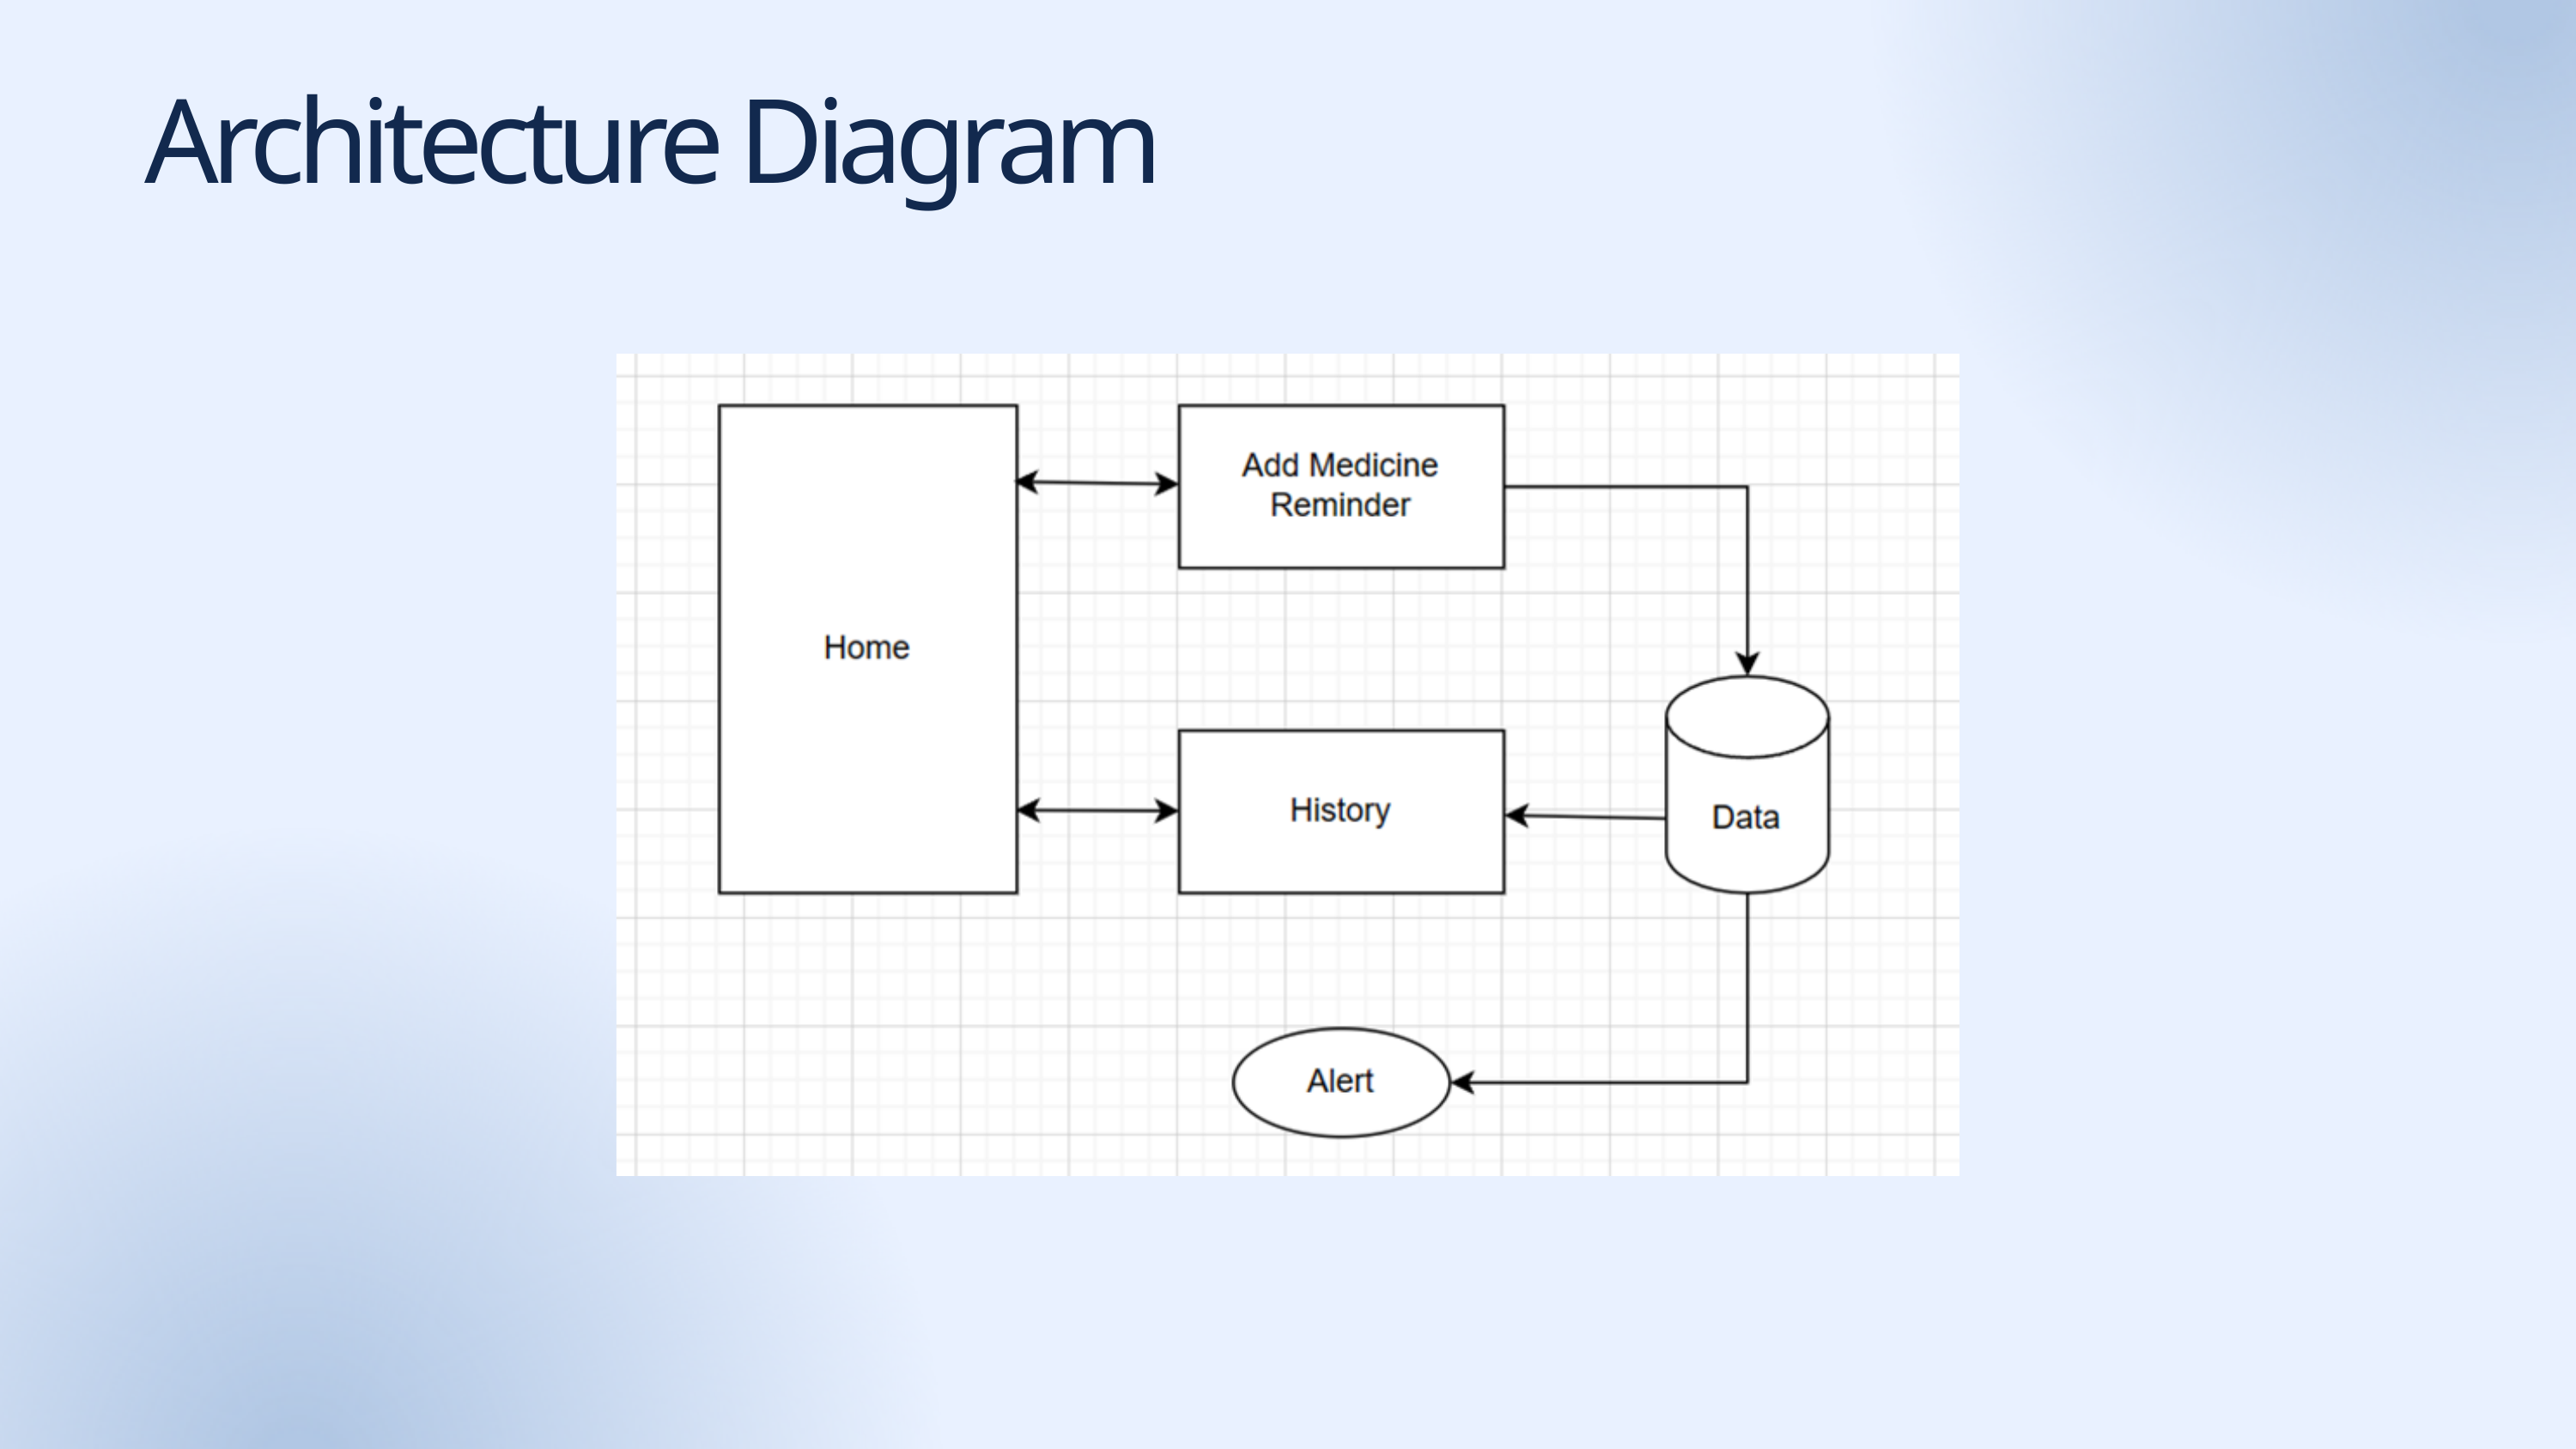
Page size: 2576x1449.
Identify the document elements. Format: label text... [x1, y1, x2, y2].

text_box Architecture Diagram [144, 105, 1430, 207]
text_box [616, 354, 1959, 1176]
text_box [0, 764, 1009, 1449]
text_box [1807, 0, 2576, 709]
